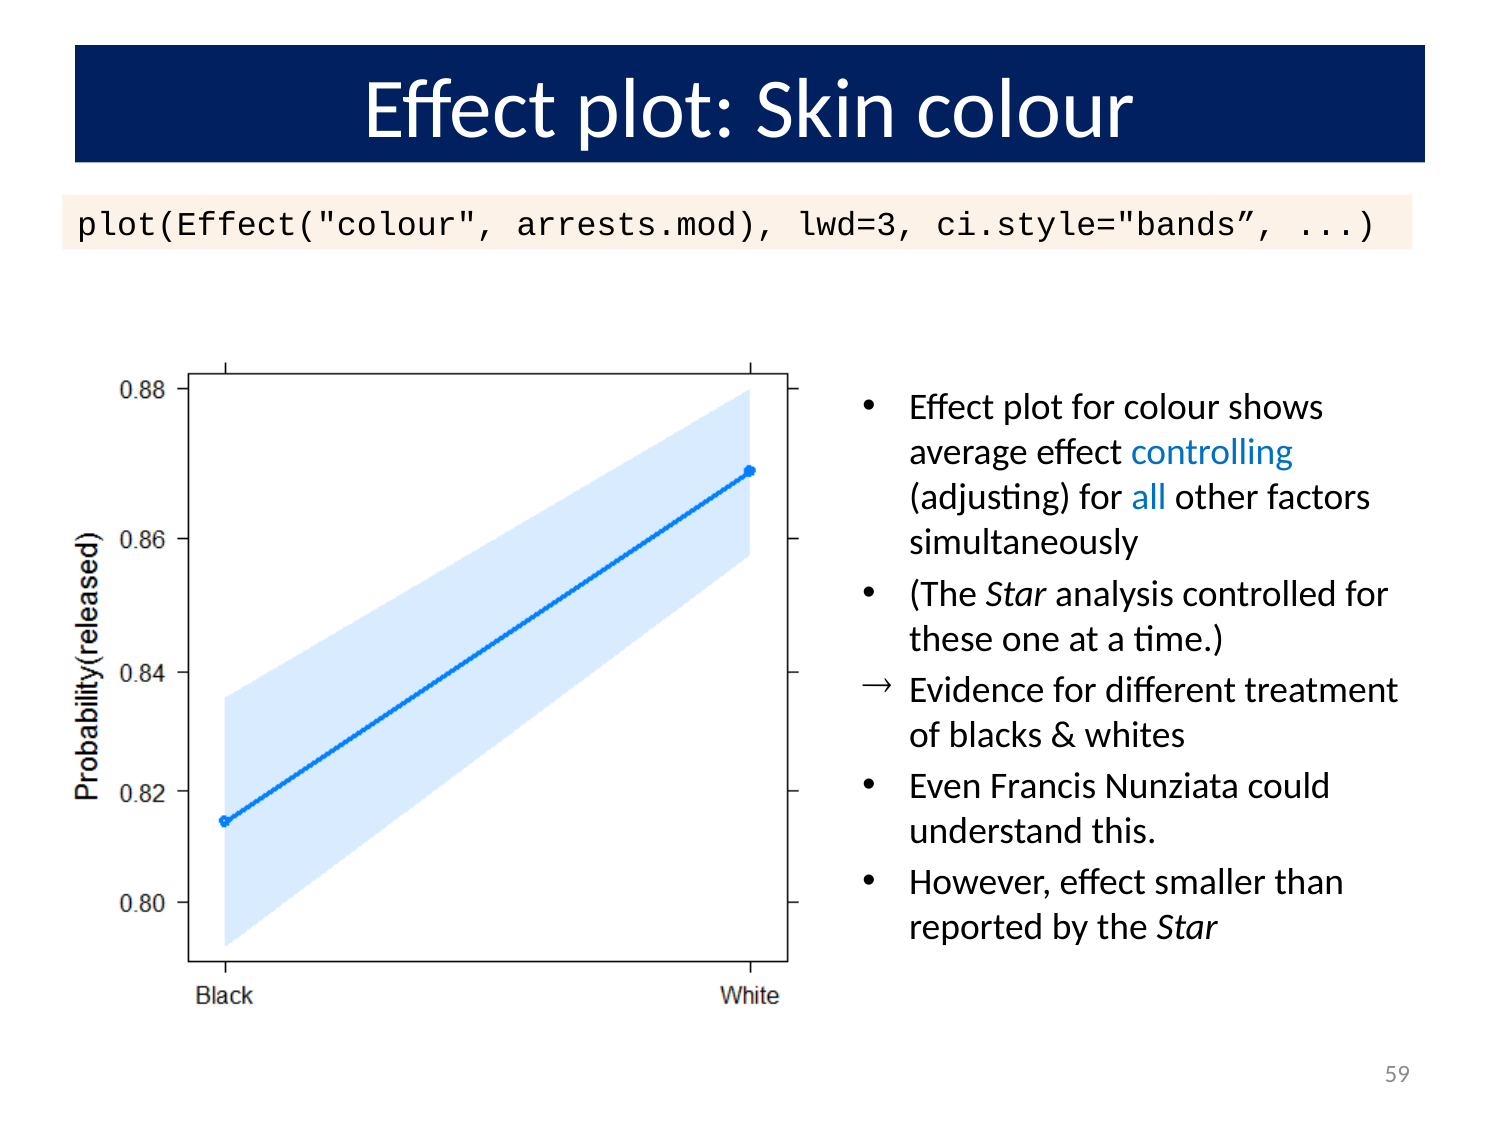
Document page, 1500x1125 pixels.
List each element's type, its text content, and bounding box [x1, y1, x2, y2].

slide_number 59 [1074, 1042, 1425, 1103]
picture [49, 305, 846, 1063]
text_box Effect plot for colour shows average effect controlling (adjusting) for all other factors simultaneously (The Star analysis controlled for these one at a time.) Evidence for different treatment of blacks & whites Even Francis Nunziata could understand this. However, effect smaller than reported by the Star [850, 374, 1428, 955]
text_box plot(Effect("colour", arrests.mod), lwd=3, ci.style="bands”, ...) [62, 194, 1413, 250]
title Effect plot: Skin colour [75, 45, 1425, 163]
